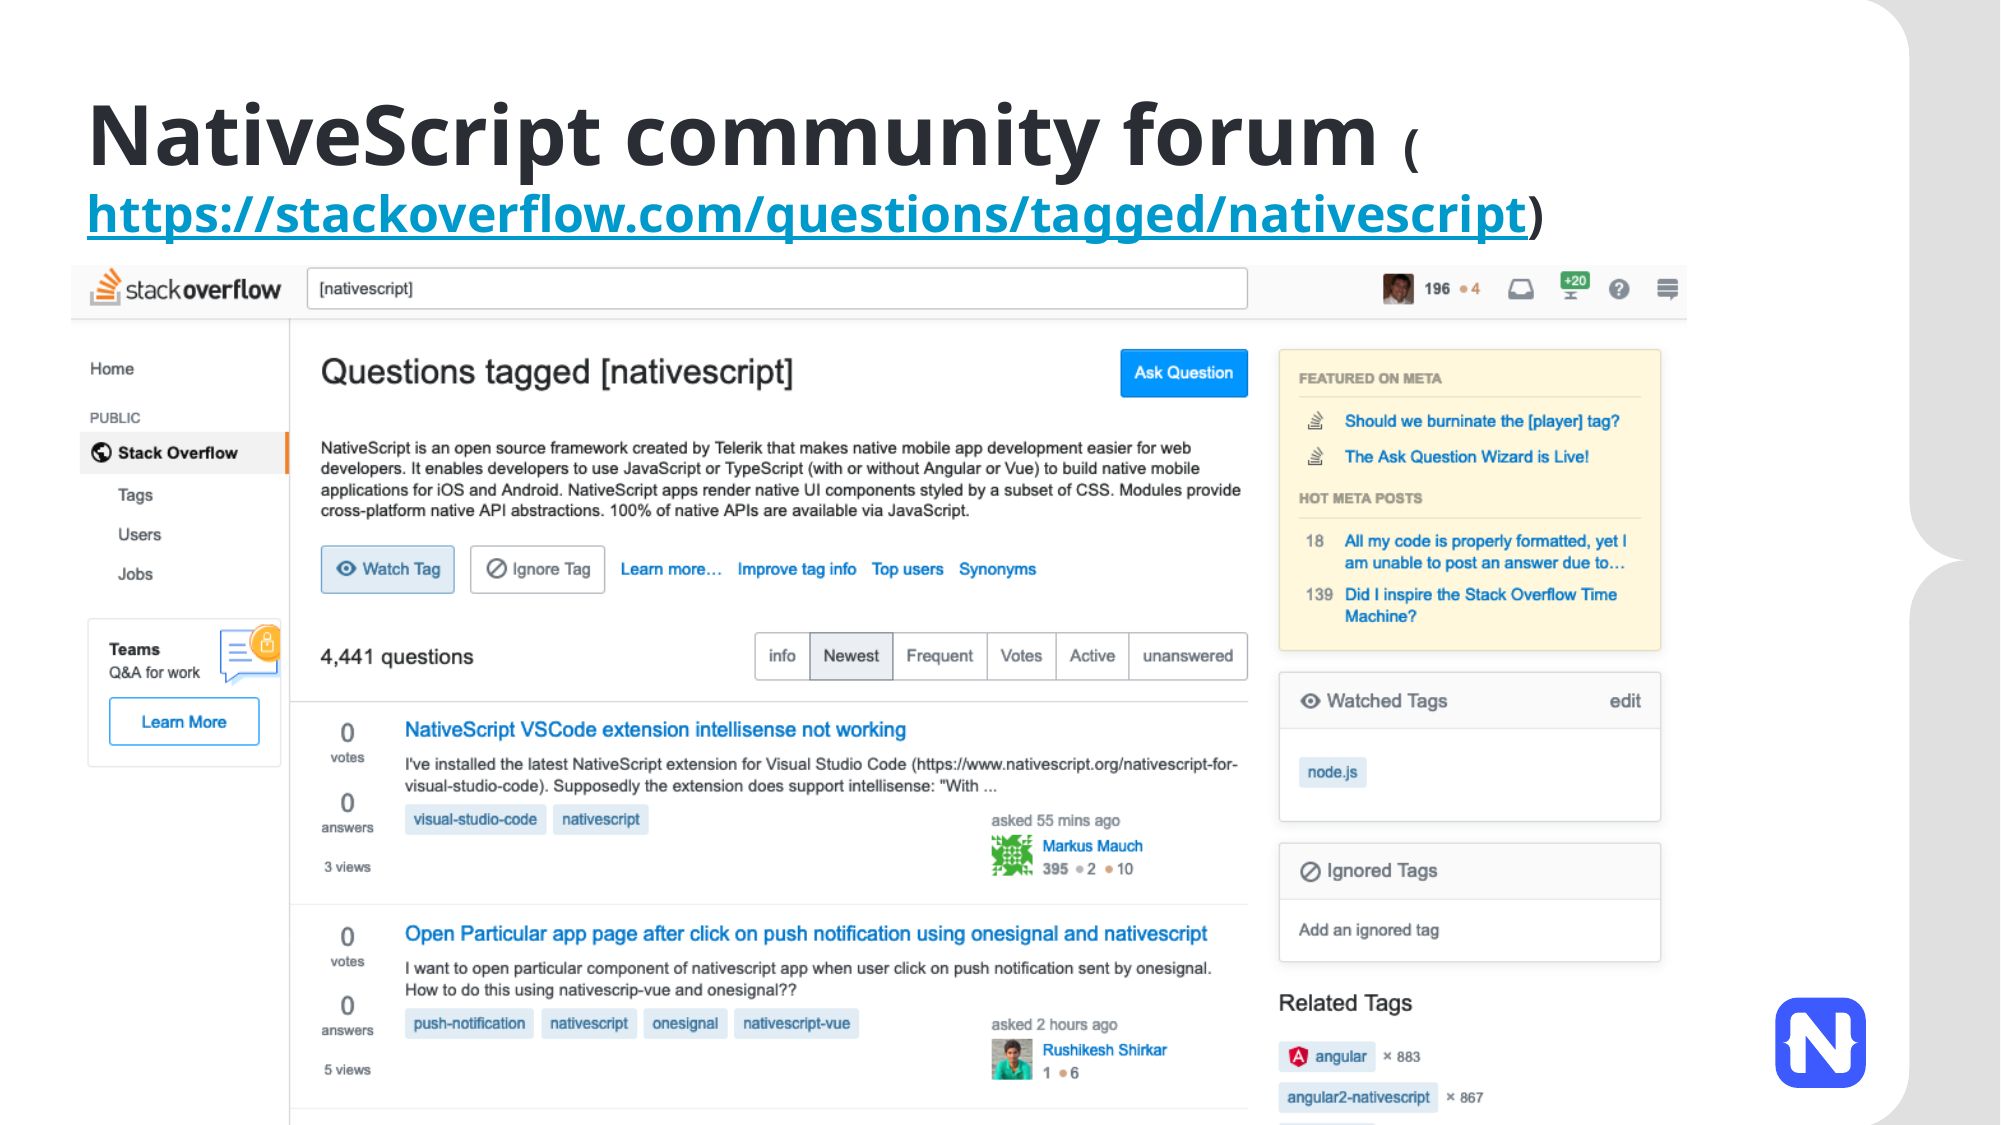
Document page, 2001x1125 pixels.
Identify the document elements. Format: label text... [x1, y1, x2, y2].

picture [71, 265, 1687, 1125]
text_box NativeScript community forum (https://stackoverflow.com/questions/tagged/nativescript) [71, 85, 1932, 176]
